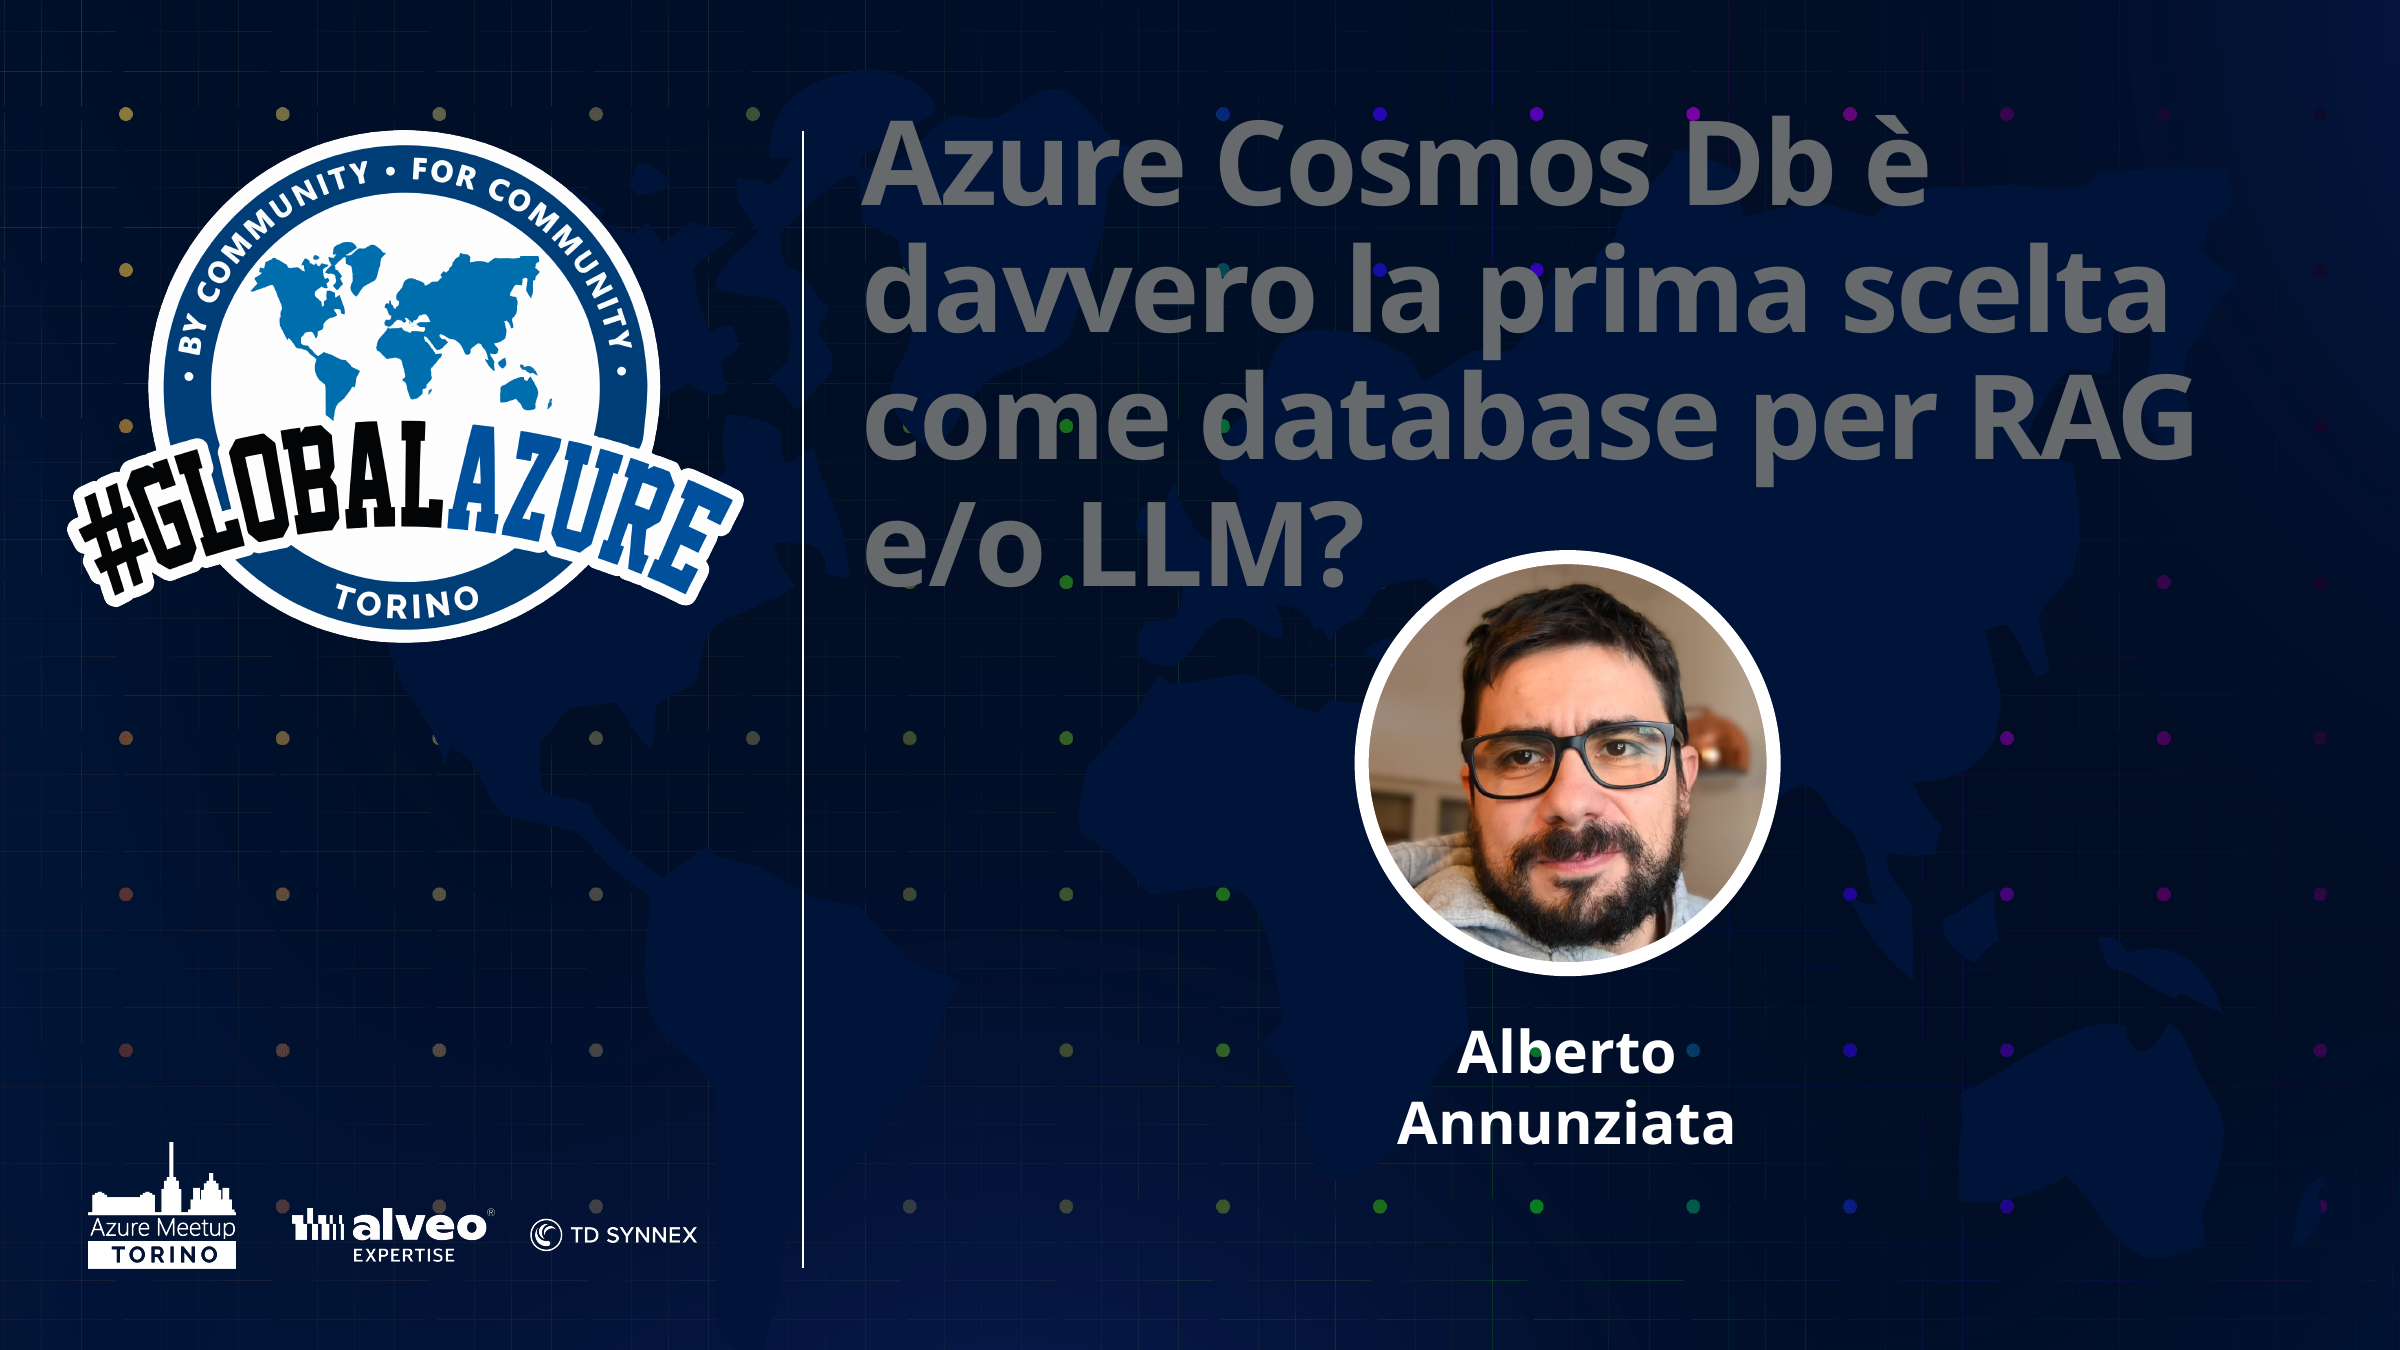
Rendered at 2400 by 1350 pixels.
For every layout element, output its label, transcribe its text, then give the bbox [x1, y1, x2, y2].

title Azure Cosmos Db è davvero la prima scelta come database per RAG e/o LLM? [847, 96, 2289, 457]
picture [0, 0, 2400, 1350]
text_box Alberto Annunziata [1362, 986, 1773, 1185]
